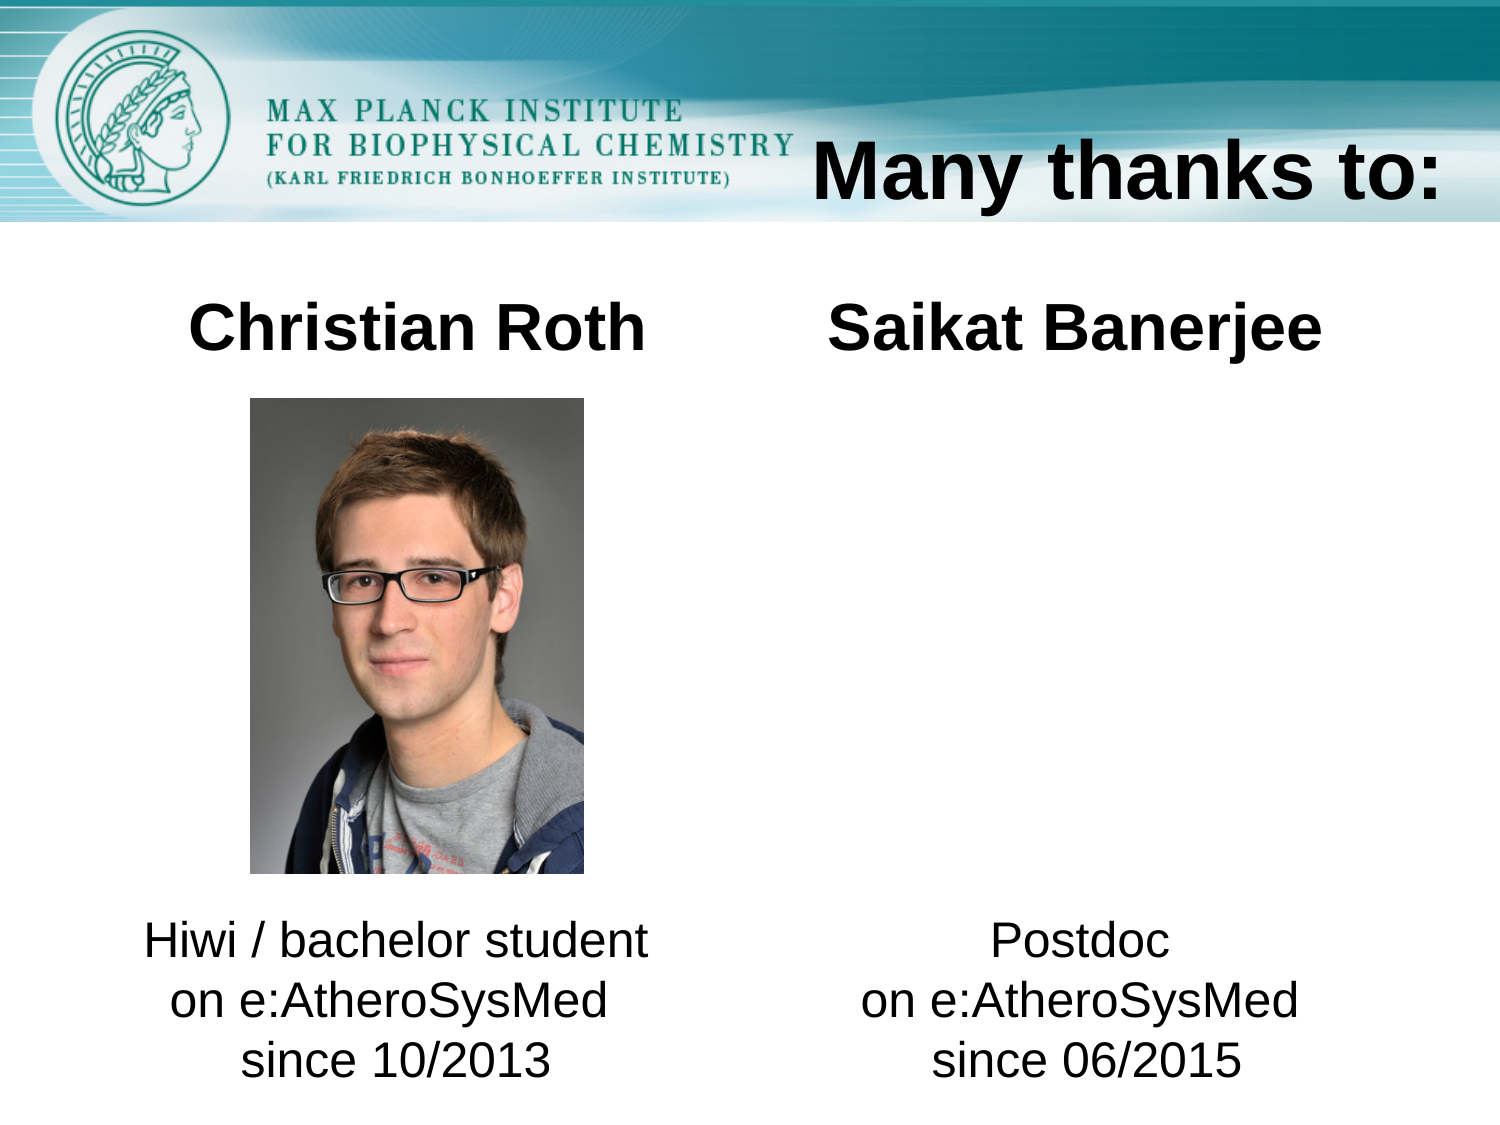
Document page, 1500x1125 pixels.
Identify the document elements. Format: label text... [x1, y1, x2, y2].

text_box Postdoc on e:AtheroSysMed since 06/2015 [817, 900, 1357, 1095]
text_box Hiwi / bachelor student on e:AtheroSysMed since 10/2013 [126, 900, 666, 1095]
text_box Saikat Banerjee [687, 276, 1465, 371]
picture [250, 397, 584, 874]
picture [0, 0, 1500, 223]
text_box Christian Roth [35, 276, 802, 372]
